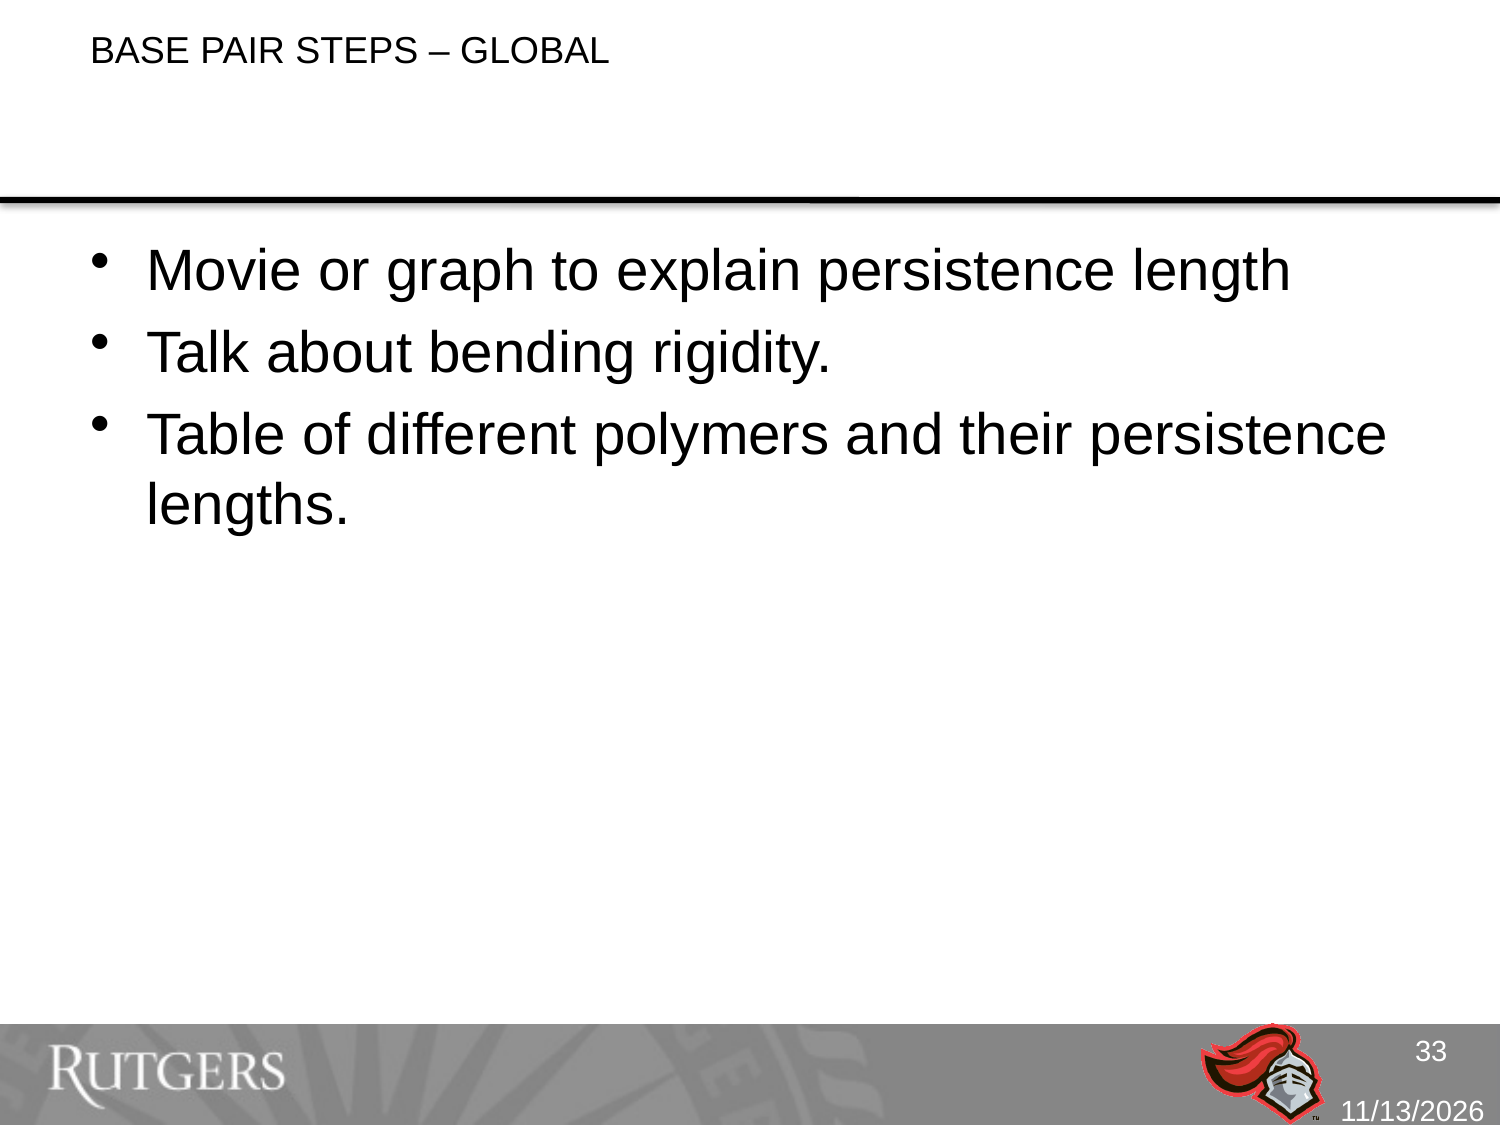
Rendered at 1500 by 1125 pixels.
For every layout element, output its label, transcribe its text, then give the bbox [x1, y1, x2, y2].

slide_number 33 [1362, 1024, 1463, 1063]
picture [0, 1023, 1500, 1125]
list Movie or graph to explain persistence length Talk about bending rigidity. Table of different polymers and their persistence lengths. [74, 224, 1426, 988]
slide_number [1149, 1084, 1500, 1125]
title BASE PAIR STEPS – GLOBAL [74, 0, 1426, 176]
